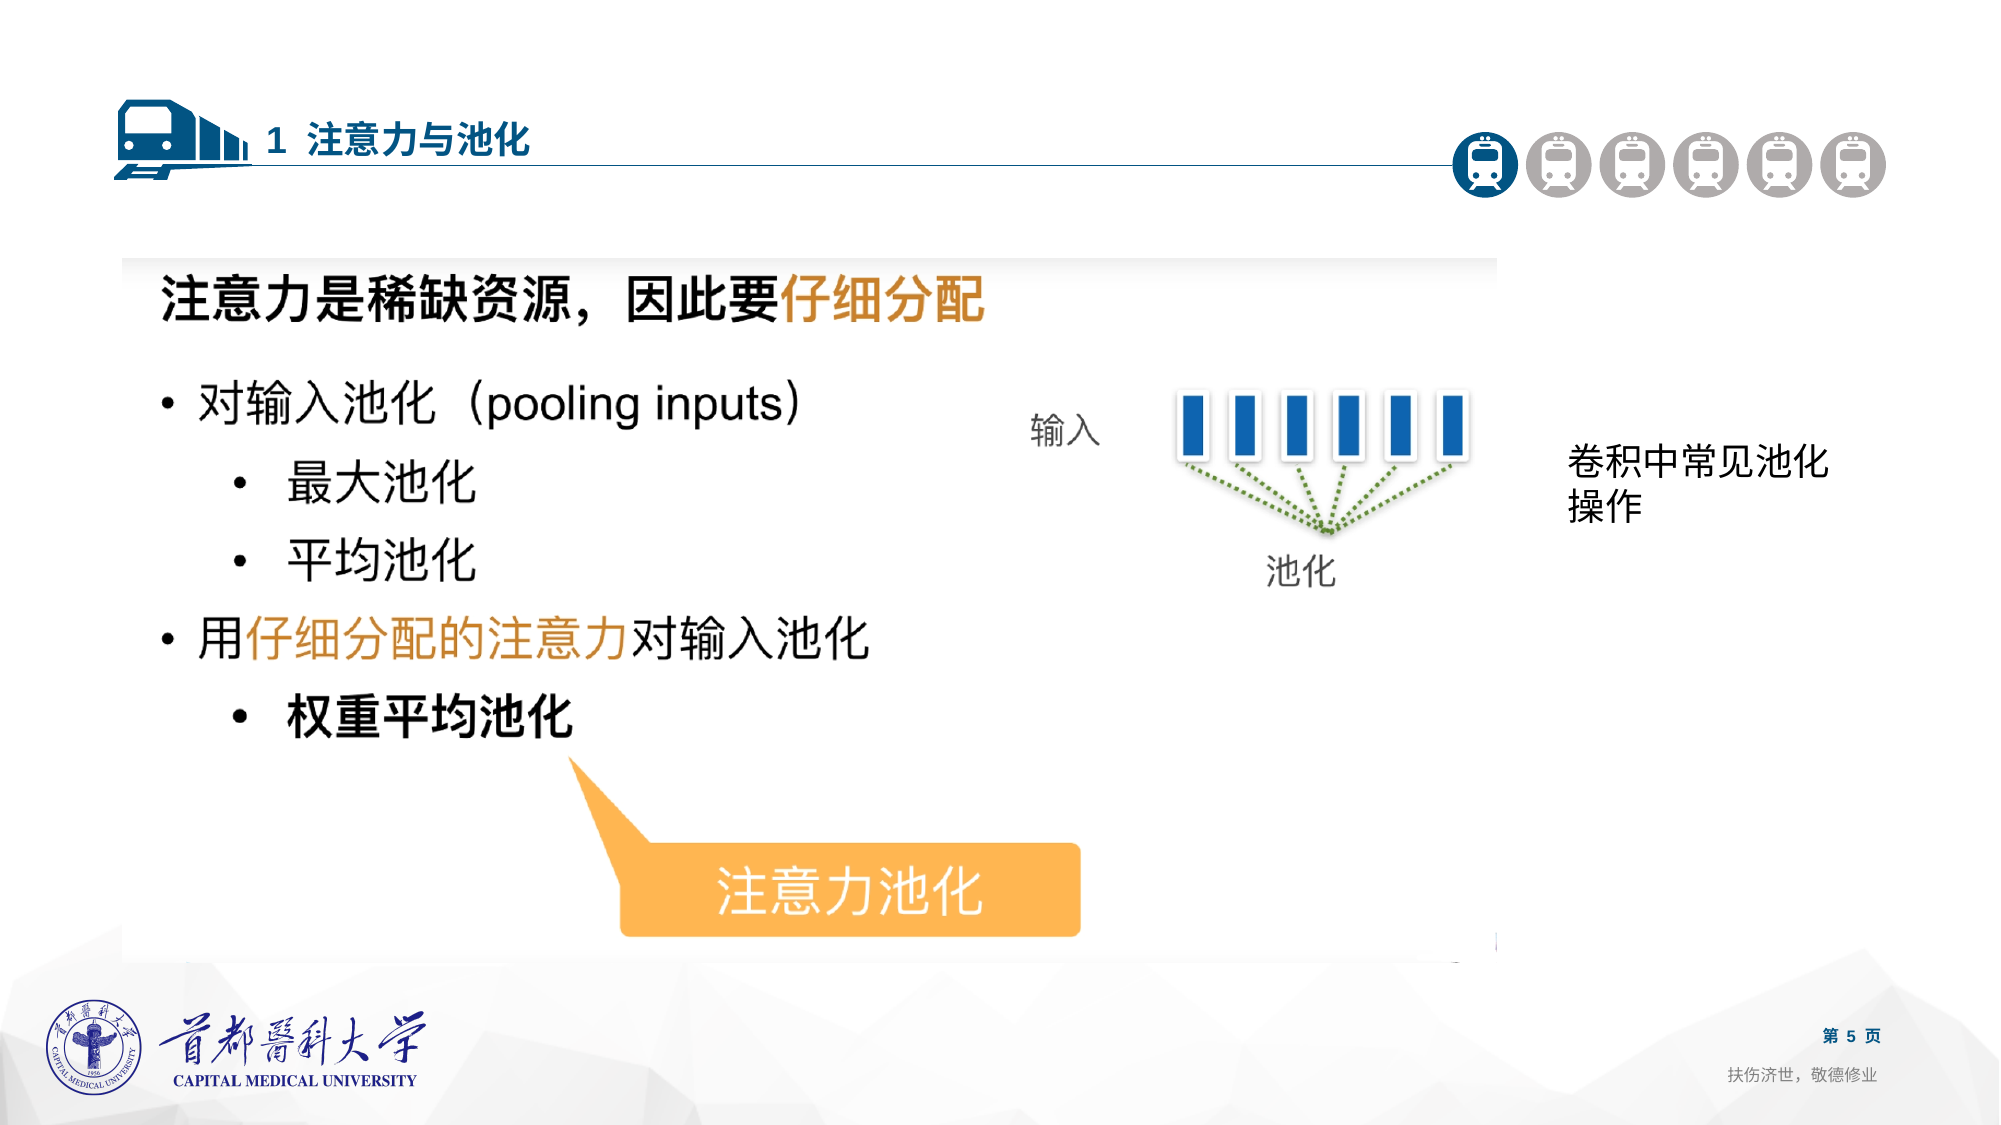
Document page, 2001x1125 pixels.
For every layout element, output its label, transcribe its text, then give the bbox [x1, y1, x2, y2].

list 1 注意力与池化 [266, 121, 790, 163]
picture [122, 258, 1497, 963]
picture [24, 997, 445, 1098]
slide_number 第 5 页 [1727, 1023, 1882, 1048]
text_box 卷积中常见池化操作 [1553, 430, 1882, 536]
footer 扶伤济世，敬德修业 [1727, 1064, 1907, 1085]
